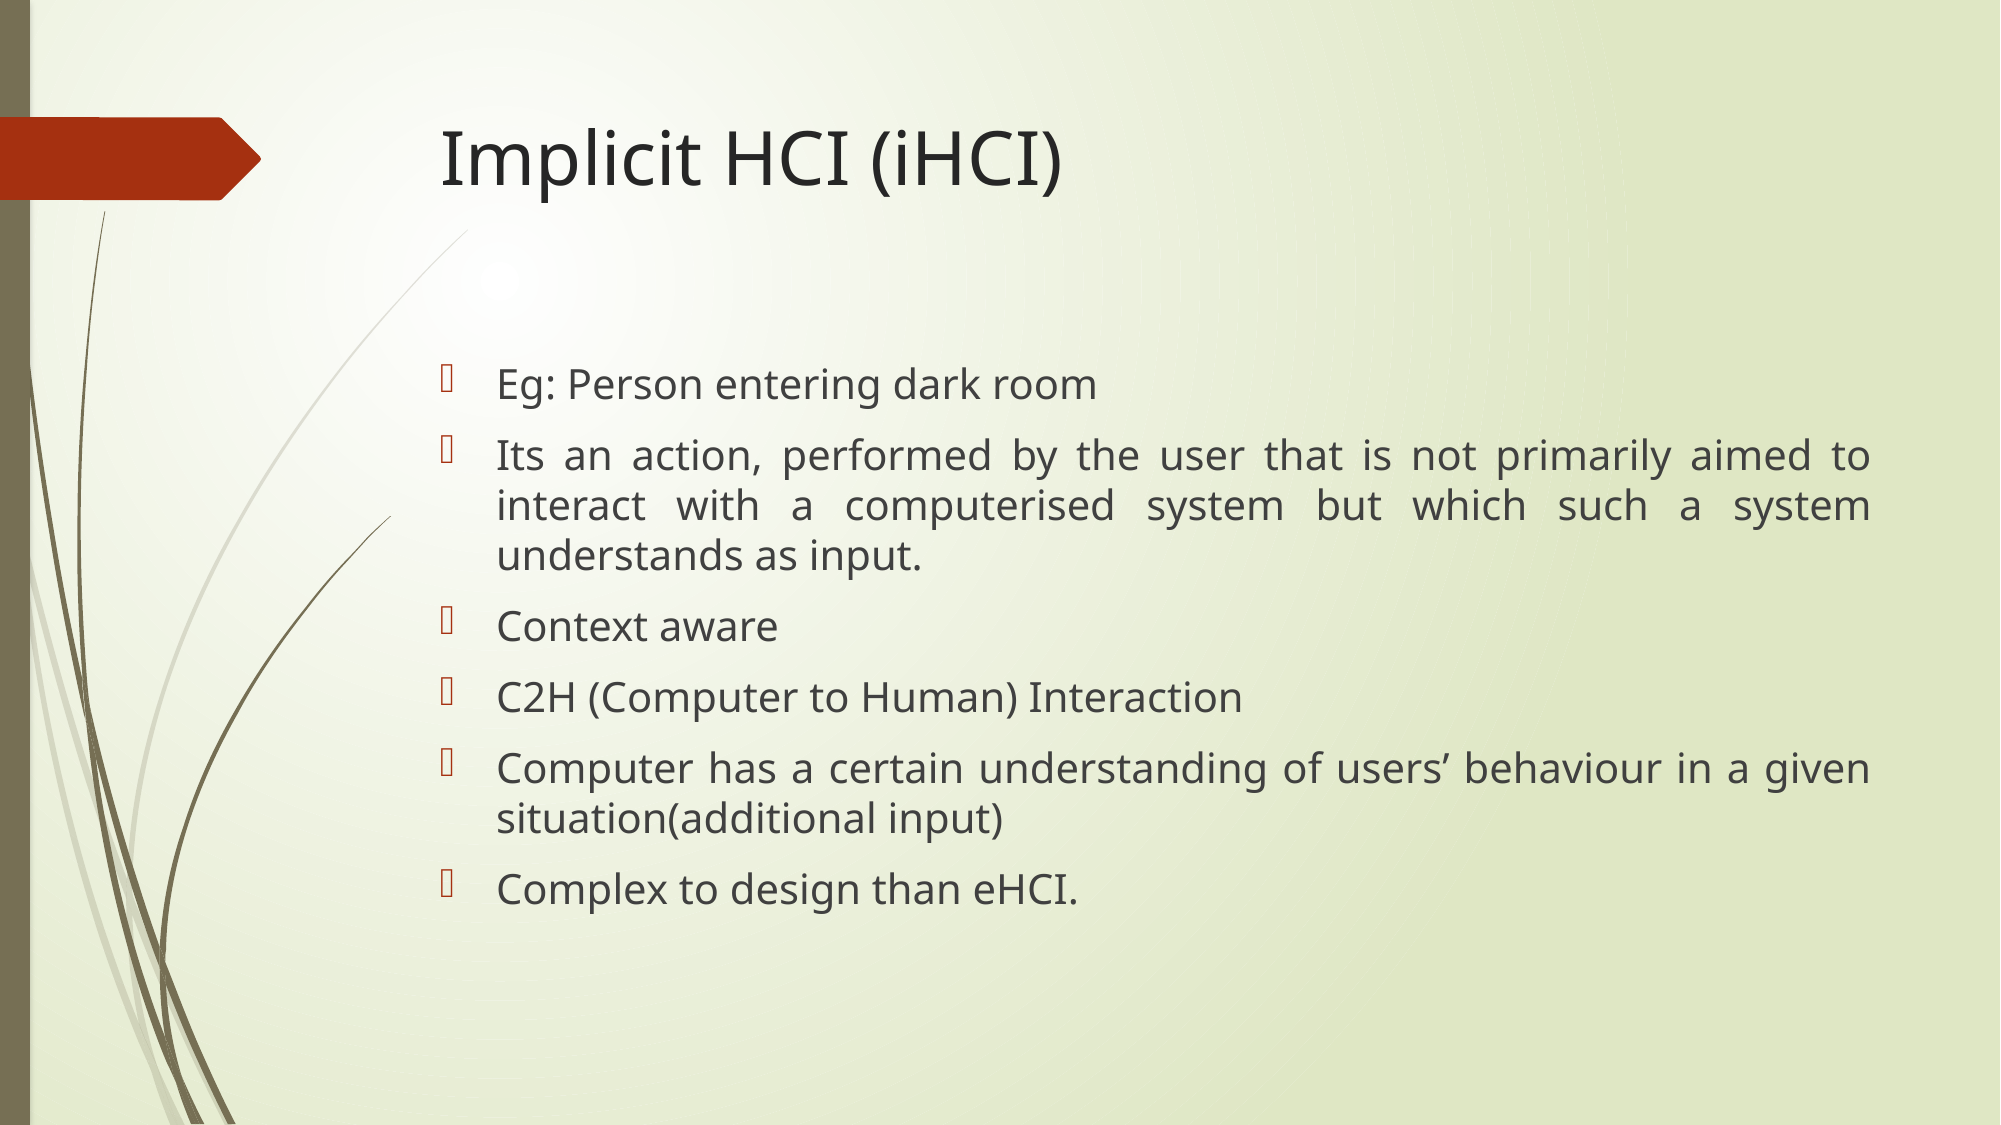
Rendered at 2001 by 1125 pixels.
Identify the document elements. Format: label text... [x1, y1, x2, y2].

title Implicit HCI (iHCI) [425, 102, 1888, 313]
list Eg: Person entering dark room Its an action, performed by the user that is not primarily aimed to interact with a computerised system but which such a system understands as input. Context aware C2H (Computer to Human) Interaction Computer has a certain understanding of users’ behaviour in a given situation(additional input) Complex to design than eHCI. [424, 350, 1888, 970]
